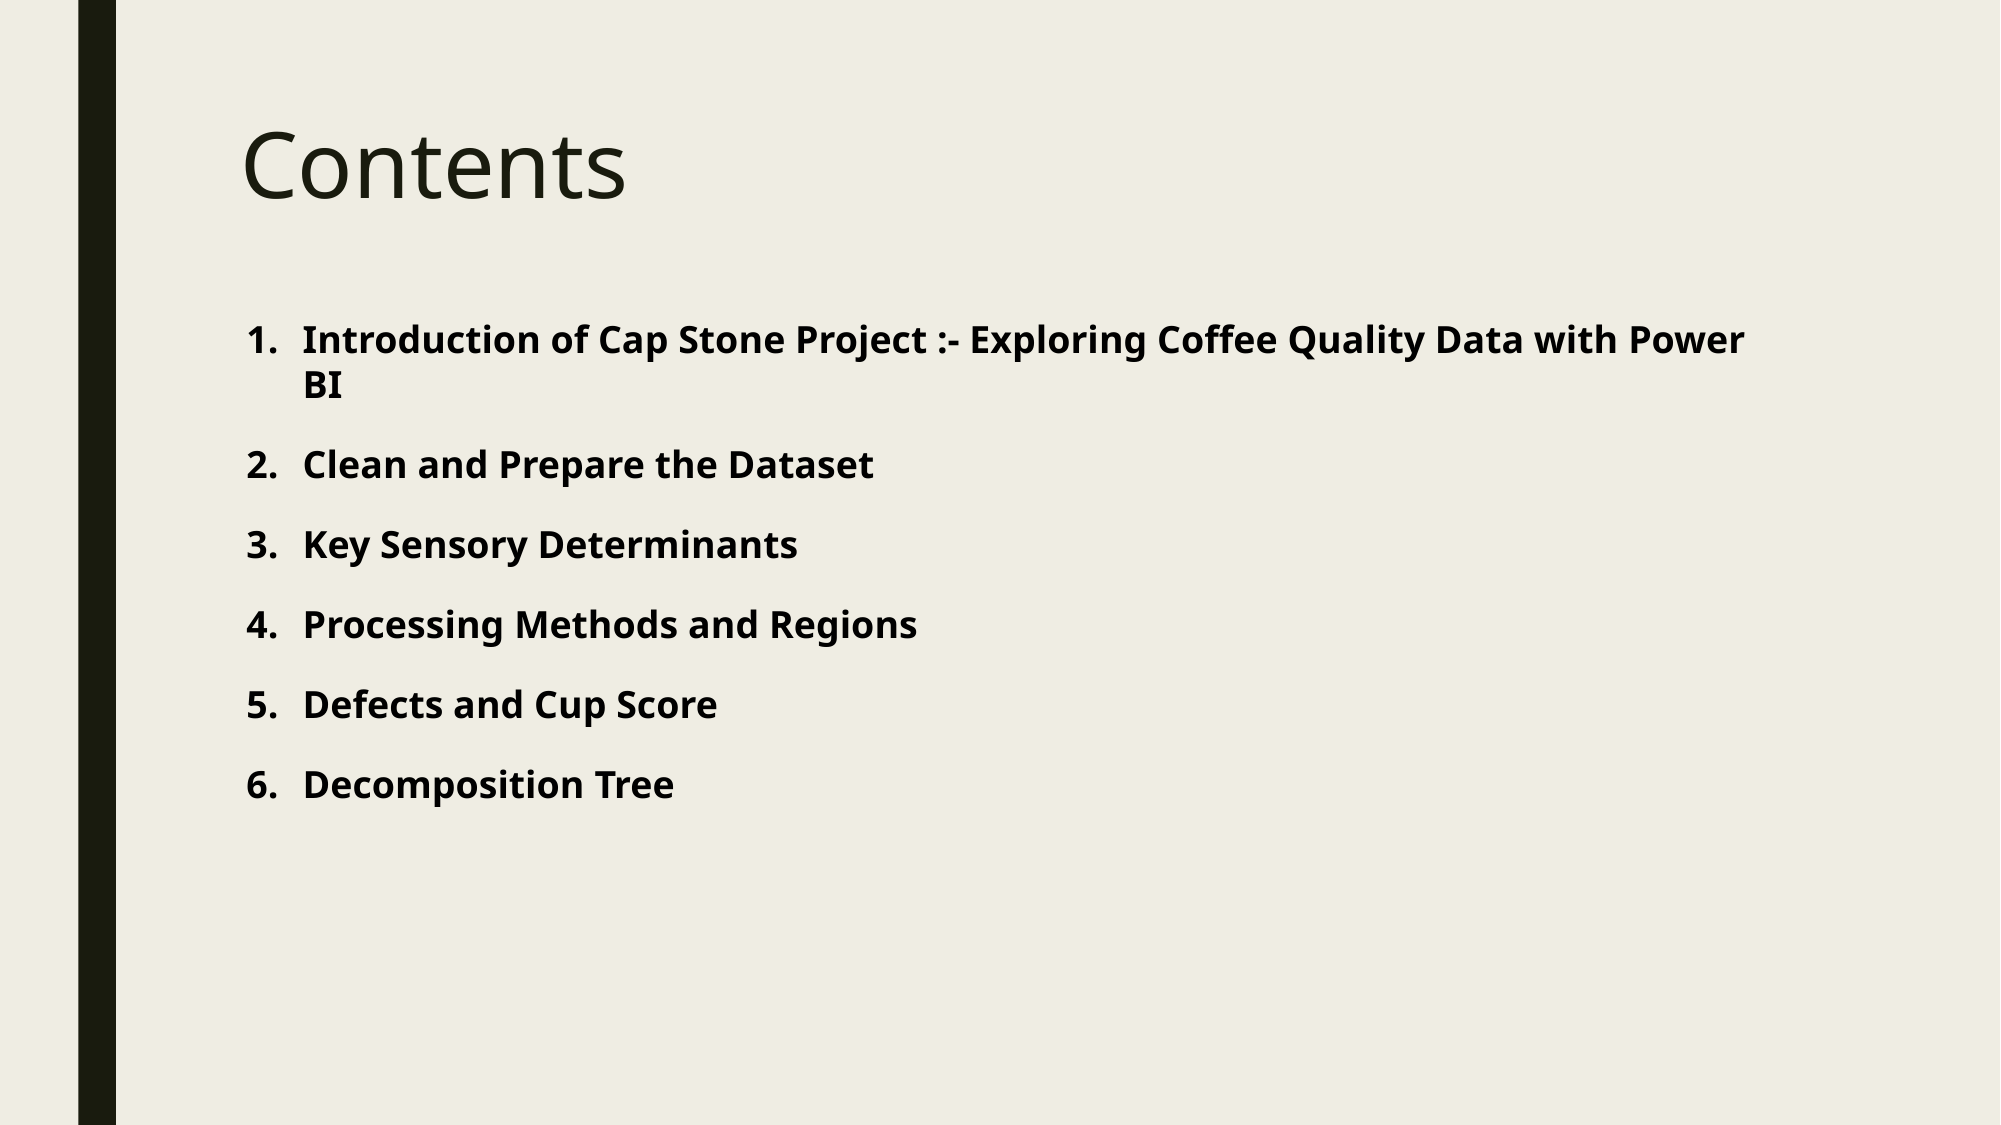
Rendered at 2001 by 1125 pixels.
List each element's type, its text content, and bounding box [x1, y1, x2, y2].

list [224, 260, 1800, 963]
title Contents [225, 112, 1800, 260]
